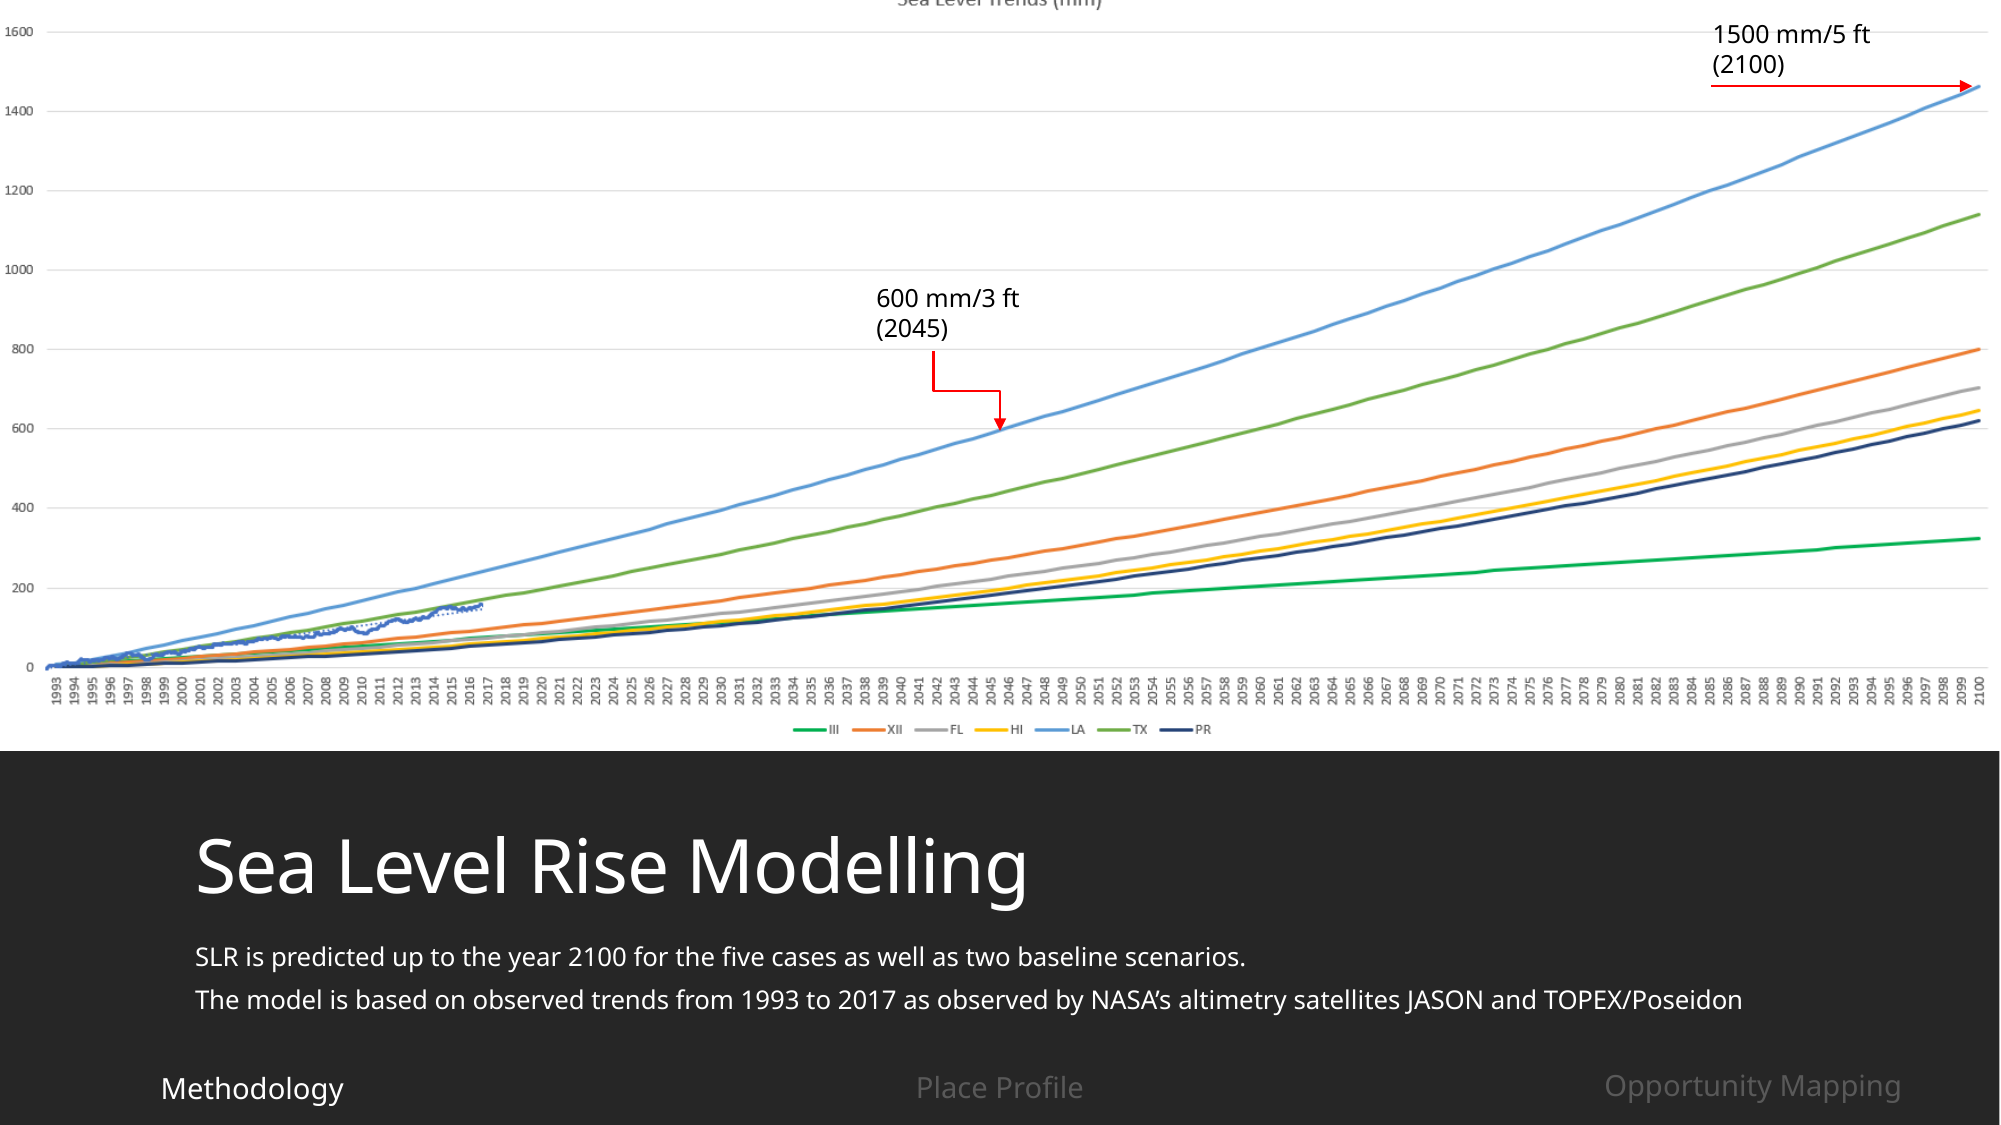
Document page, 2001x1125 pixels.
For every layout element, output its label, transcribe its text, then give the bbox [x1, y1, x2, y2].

text_box Opportunity Mapping [1507, 1052, 1999, 1118]
list SLR is predicted up to the year 2100 for the five cases as well as two baseline scenarios. The model is based on observed trends from 1993 to 2017 as observed by NASA’s altimetry satellites JASON and TOPEX/Poseidon [180, 937, 1839, 1038]
title Sea Level Rise Modelling [180, 787, 1839, 910]
text_box Methodology [0, 1052, 504, 1123]
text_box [860, 11, 1973, 432]
picture [0, 0, 2000, 752]
text_box Place Profile [754, 1054, 1246, 1120]
